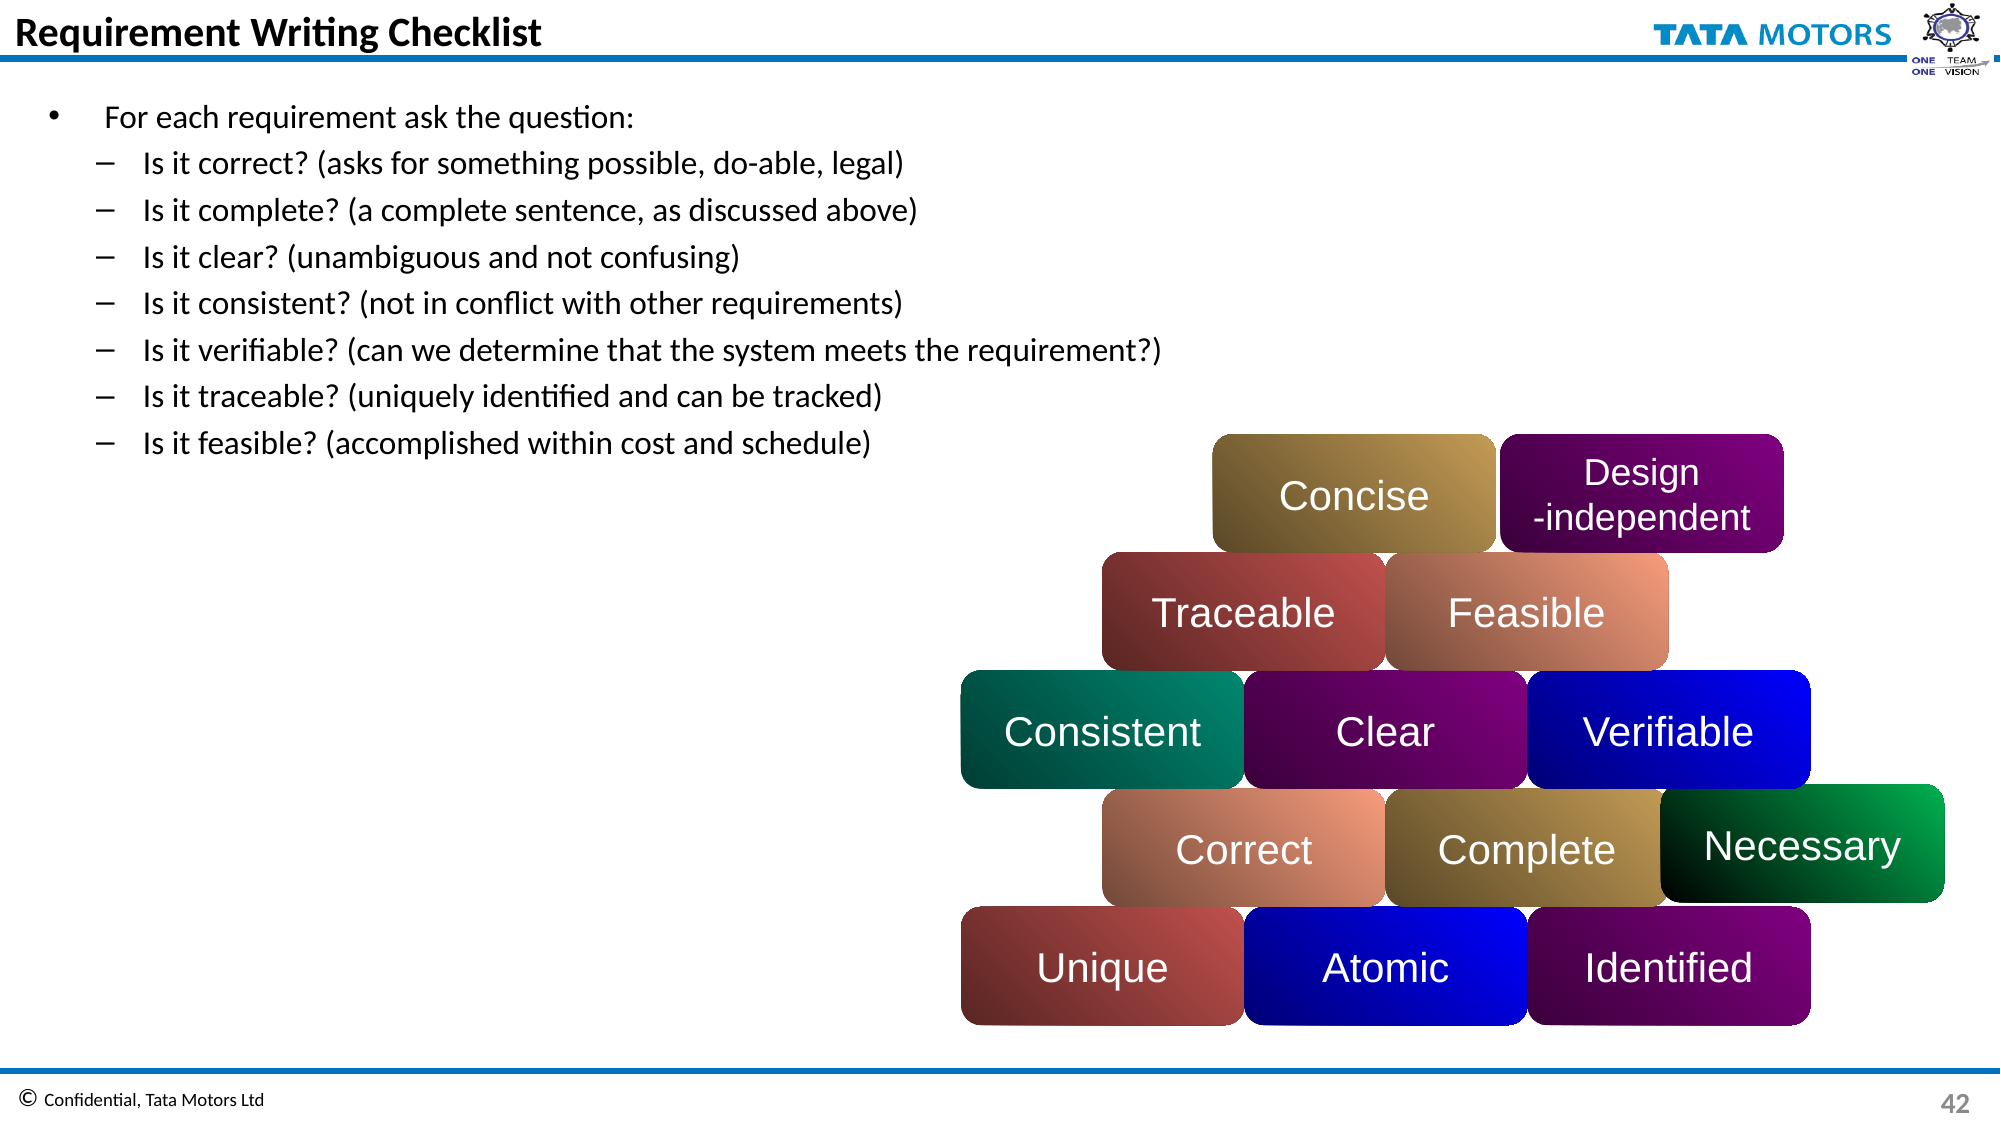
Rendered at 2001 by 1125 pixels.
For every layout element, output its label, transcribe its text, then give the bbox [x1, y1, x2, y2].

text_box Complete [1385, 788, 1666, 907]
slide_number 42 [1834, 1077, 1986, 1125]
text_box Correct [1102, 788, 1385, 907]
text_box Atomic [1244, 906, 1527, 1026]
text_box Unique [961, 906, 1244, 1026]
text_box Feasible [1385, 552, 1669, 671]
picture [1907, 0, 1994, 76]
text_box Consistent [960, 670, 1244, 789]
text_box Clear [1243, 670, 1527, 789]
text_box Identified [1527, 906, 1811, 1026]
text_box Design -independent [1500, 434, 1784, 553]
text_box Necessary [1660, 784, 1945, 903]
text_box Verifiable [1527, 670, 1811, 789]
title Requirement Writing Checklist [0, 0, 1634, 61]
list For each requirement ask the question: Is it correct? (asks for something possible, do-able, legal) Is it complete? (a complete sentence, as discussed above) Is it clear? (unambiguous and not confusing) Is it consistent? (not in conflict with other requirements) Is it verifiable? (can we determine that the system meets the requirement?) Is it traceable? (uniquely identified and can be tracked) Is it feasible? (accomplished within cost and schedule) [33, 87, 1288, 1044]
text_box Concise [1212, 434, 1496, 553]
picture [1647, 19, 1898, 49]
text_box Traceable [1102, 552, 1385, 671]
